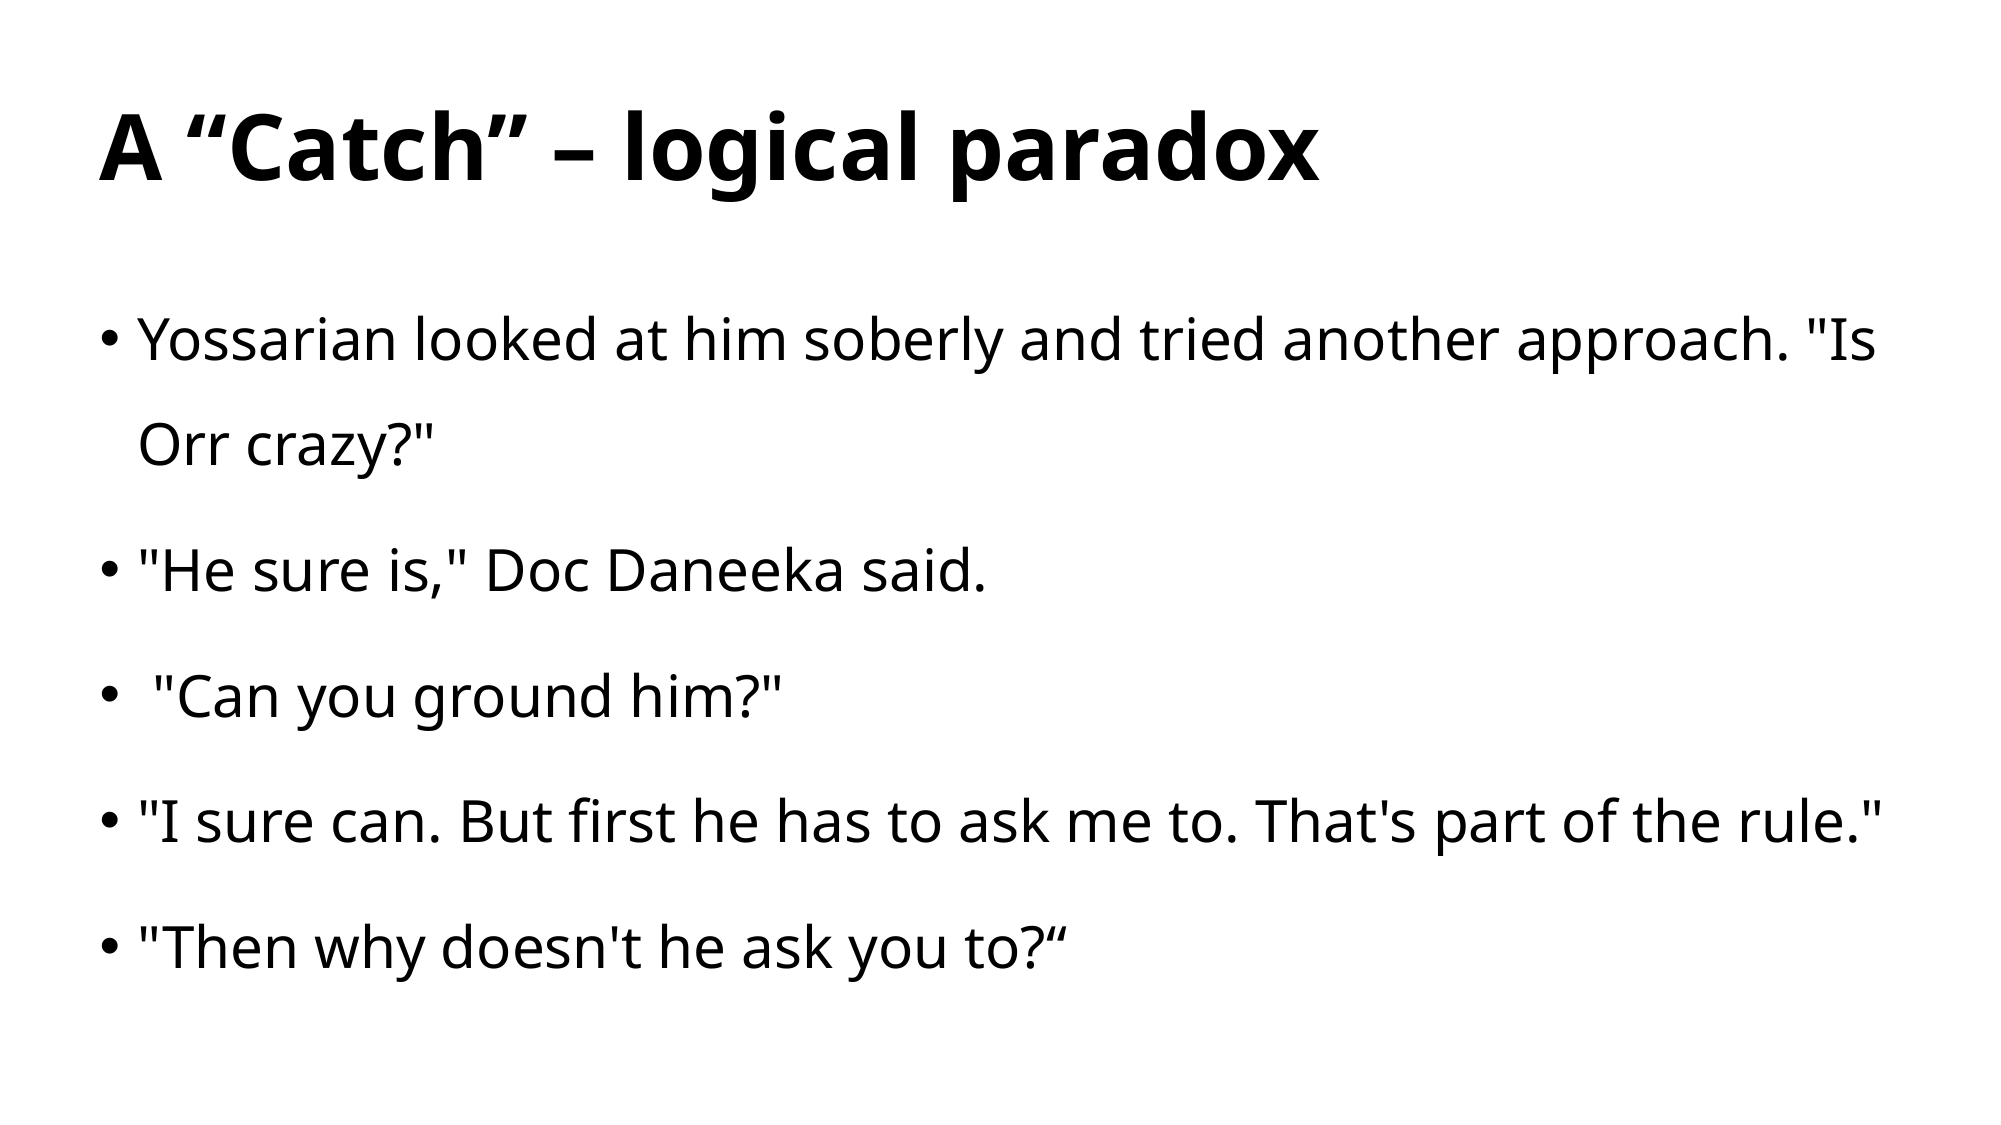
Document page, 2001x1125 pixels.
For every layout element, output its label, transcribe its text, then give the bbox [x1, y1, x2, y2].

title A “Catch” – logical paradox [84, 42, 1810, 259]
list Yossarian looked at him soberly and tried another approach. "Is Orr crazy?" "He sure is," Doc Daneeka said. "Can you ground him?" "I sure can. But first he has to ask me to. That's part of the rule." "Then why doesn't he ask you to?“ [84, 259, 1940, 1076]
